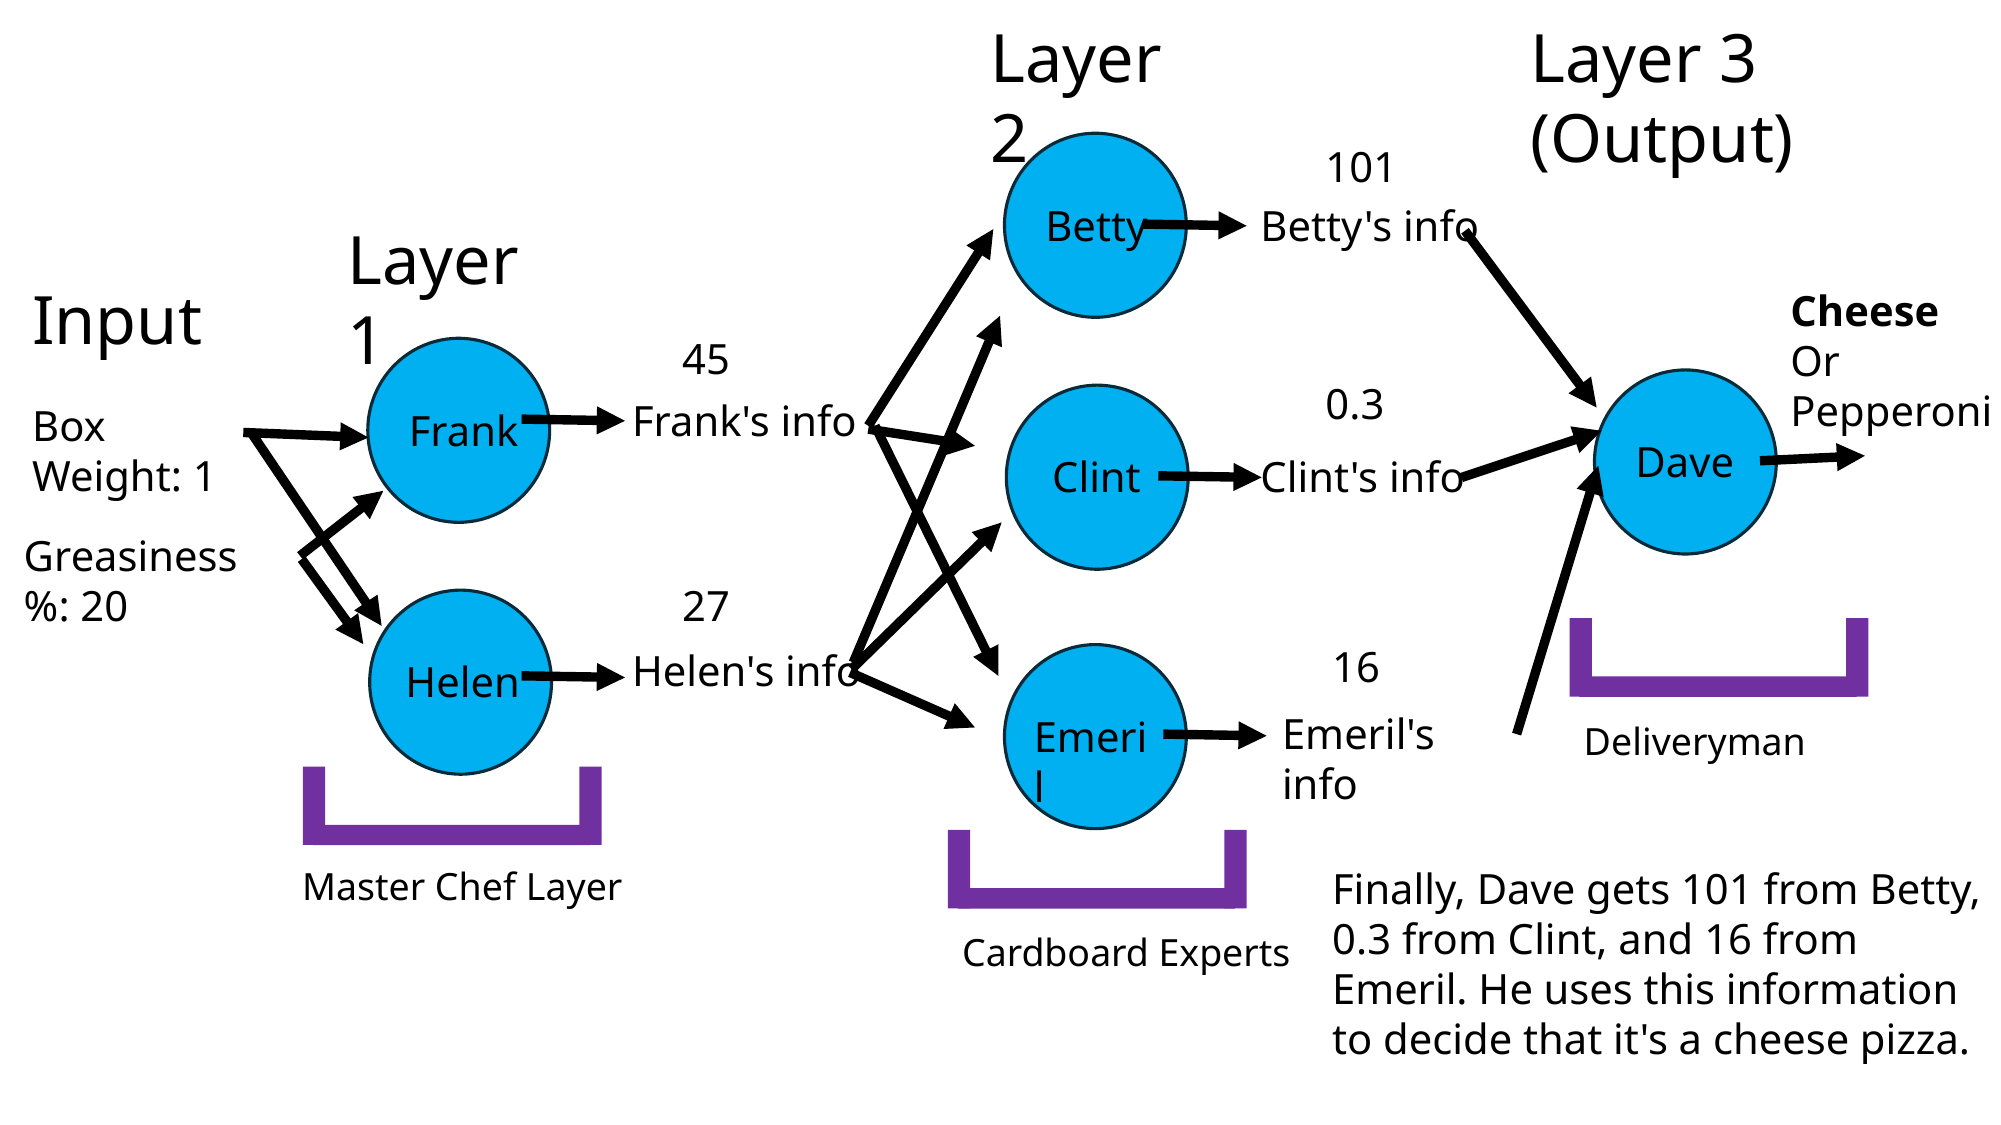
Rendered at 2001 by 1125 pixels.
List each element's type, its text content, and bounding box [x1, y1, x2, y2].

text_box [242, 431, 249, 439]
text_box [1172, 739, 1188, 790]
text_box 45 [667, 325, 756, 391]
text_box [302, 765, 603, 846]
text_box 0.3 [1310, 370, 1432, 436]
text_box Layer 1 [332, 210, 573, 386]
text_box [1461, 430, 1603, 478]
text_box Input [17, 270, 219, 366]
text_box Layer 2 [975, 8, 1216, 184]
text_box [851, 521, 1003, 670]
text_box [1142, 223, 1248, 227]
text_box Cheese Or Pepperoni [1775, 276, 2000, 442]
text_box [849, 671, 976, 728]
text_box [1051, 819, 1140, 829]
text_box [1464, 230, 1598, 408]
text_box Betty's info [1245, 191, 1509, 257]
text_box [1004, 383, 1190, 571]
text_box Cardboard Experts [947, 921, 1317, 982]
text_box 101 [1310, 133, 1432, 199]
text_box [874, 670, 999, 677]
text_box 16 [1317, 633, 1439, 699]
text_box Helen's info [617, 636, 851, 702]
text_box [1162, 733, 1268, 737]
text_box Finally, Dave gets 101 from Betty, 0.3 from Clint, and 16 from Emeril. He uses this information to decide that it's a cheese pizza. [1317, 855, 1997, 1071]
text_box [947, 829, 1248, 910]
text_box Layer 3 (Output) [1515, 8, 1949, 184]
text_box Clint [1037, 443, 1159, 509]
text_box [249, 430, 383, 627]
text_box Dave [1620, 428, 1754, 494]
text_box [366, 386, 552, 524]
text_box Frank [393, 396, 541, 462]
text_box Emeril [1018, 703, 1172, 819]
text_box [301, 558, 364, 645]
text_box Deliveryman [1568, 710, 1949, 771]
text_box Clint's info [1245, 443, 1509, 509]
text_box [1002, 184, 1188, 319]
text_box Master Chef Layer [287, 855, 667, 916]
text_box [1599, 617, 1869, 698]
text_box Betty [1030, 191, 1164, 257]
text_box [1002, 643, 1188, 788]
text_box Box Weight: 1 [17, 391, 322, 507]
text_box Greasiness %: 20 [8, 521, 301, 637]
text_box [1598, 368, 1778, 556]
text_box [867, 228, 994, 315]
text_box [368, 588, 554, 765]
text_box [521, 418, 626, 422]
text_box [1516, 465, 1599, 735]
text_box Helen [390, 648, 537, 714]
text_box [1759, 455, 1866, 462]
text_box 27 [667, 571, 756, 637]
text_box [852, 315, 1001, 663]
text_box Emeril's info [1267, 700, 1531, 816]
text_box Frank's info [617, 386, 852, 452]
